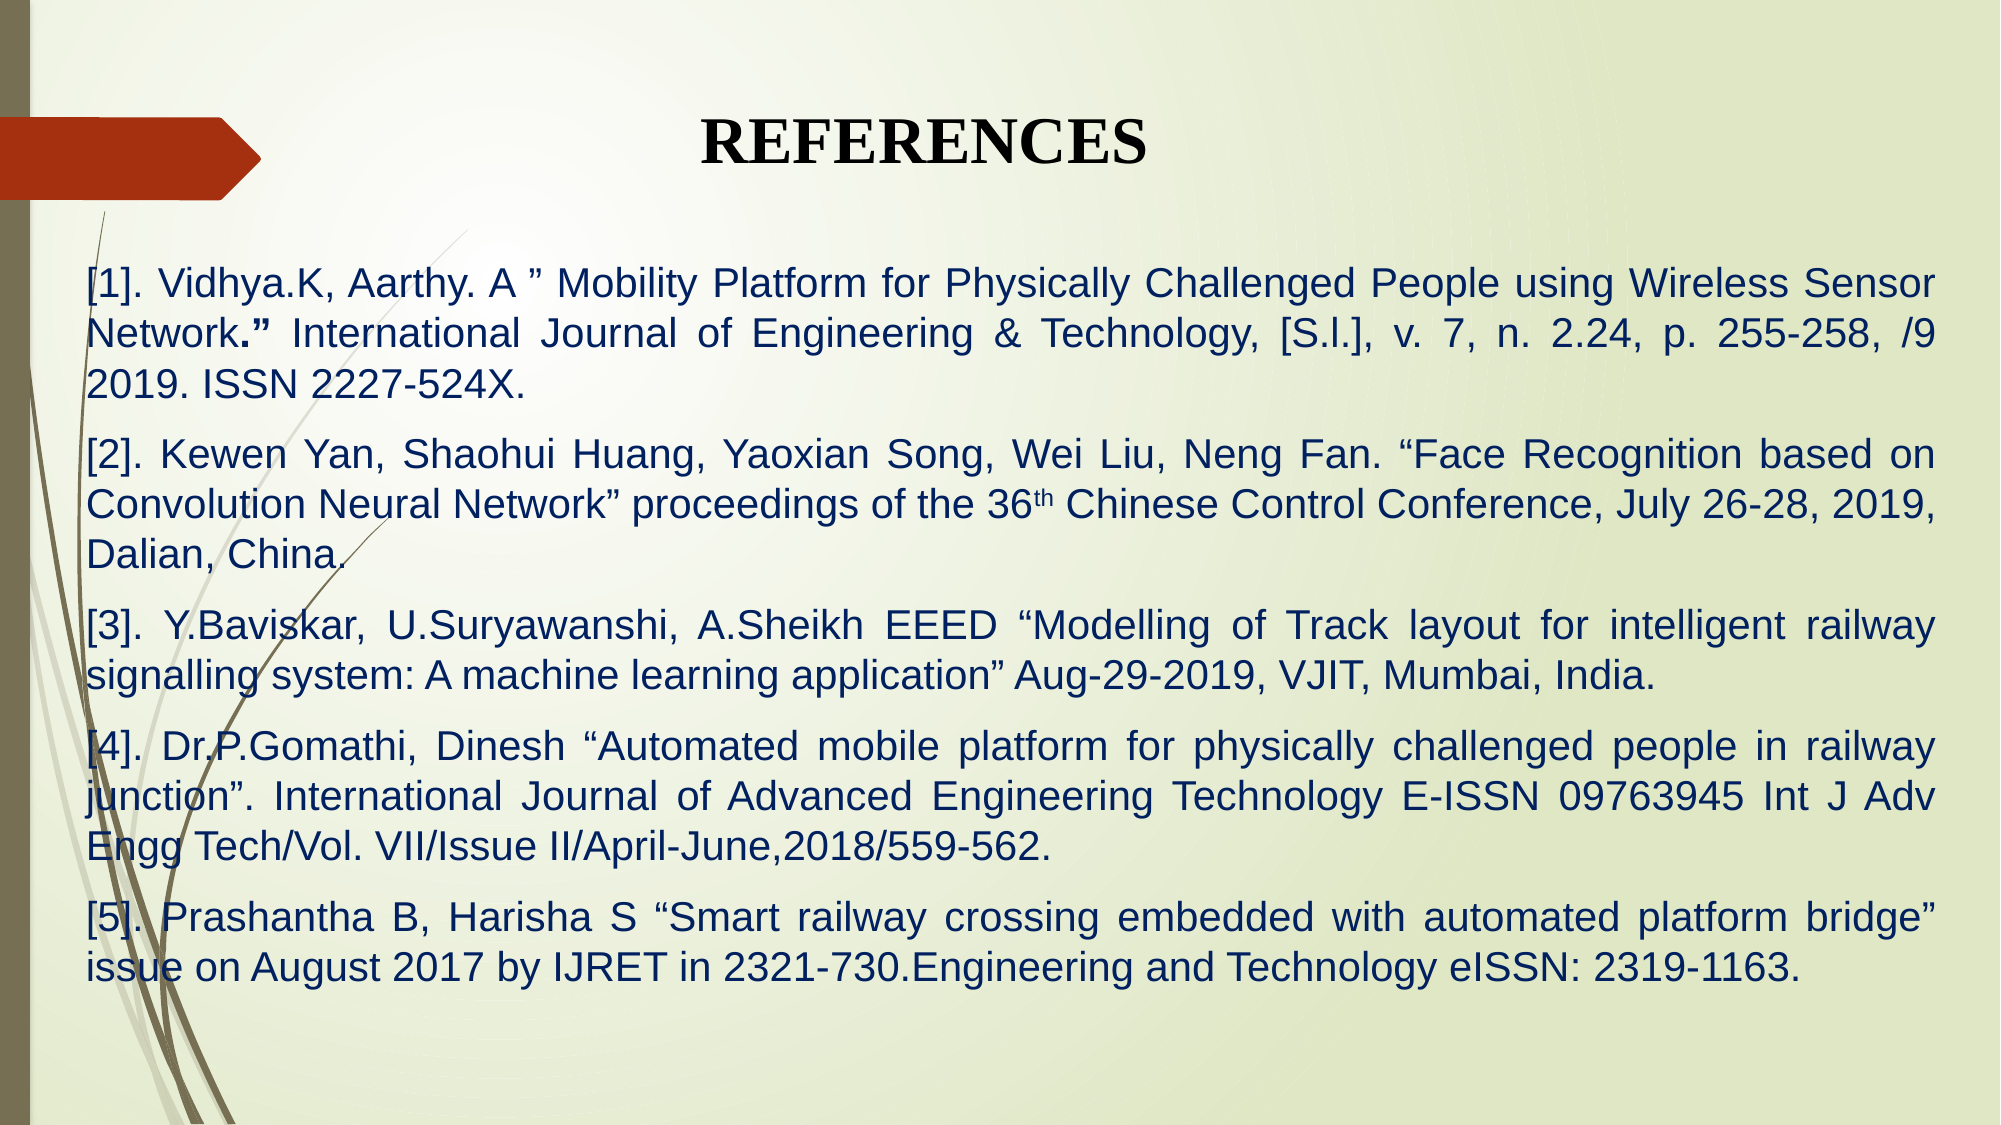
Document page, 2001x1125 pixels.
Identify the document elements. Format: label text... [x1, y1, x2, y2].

title REFERENCES [685, 89, 1178, 181]
list [1]. Vidhya.K, Aarthy. A ” Mobility Platform for Physically Challenged People using Wireless Sensor Network.” International Journal of Engineering & Technology, [S.l.], v. 7, n. 2.24, p. 255-258, /9 2019. ISSN 2227-524X. [2]. Kewen Yan, Shaohui Huang, Yaoxian Song, Wei Liu, Neng Fan. “Face Recognition based on Convolution Neural Network” proceedings of the 36th Chinese Control Conference, July 26-28, 2019, Dalian, China. [3]. Y.Baviskar, U.Suryawanshi, A.Sheikh EEED “Modelling of Track layout for intelligent railway signalling system: A machine learning application” Aug-29-2019, VJIT, Mumbai, India. [4]. Dr.P.Gomathi, Dinesh “Automated mobile platform for physically challenged people in railway junction”. International Journal of Advanced Engineering Technology E-ISSN 09763945 Int J Adv Engg Tech/Vol. VII/Issue II/April-June,2018/559-562. [5]. Prashantha B, Harisha S “Smart railway crossing embedded with automated platform bridge” issue on August 2017 by IJRET in 2321-730.Engineering and Technology eISSN: 2319-1163. [70, 248, 1953, 1125]
